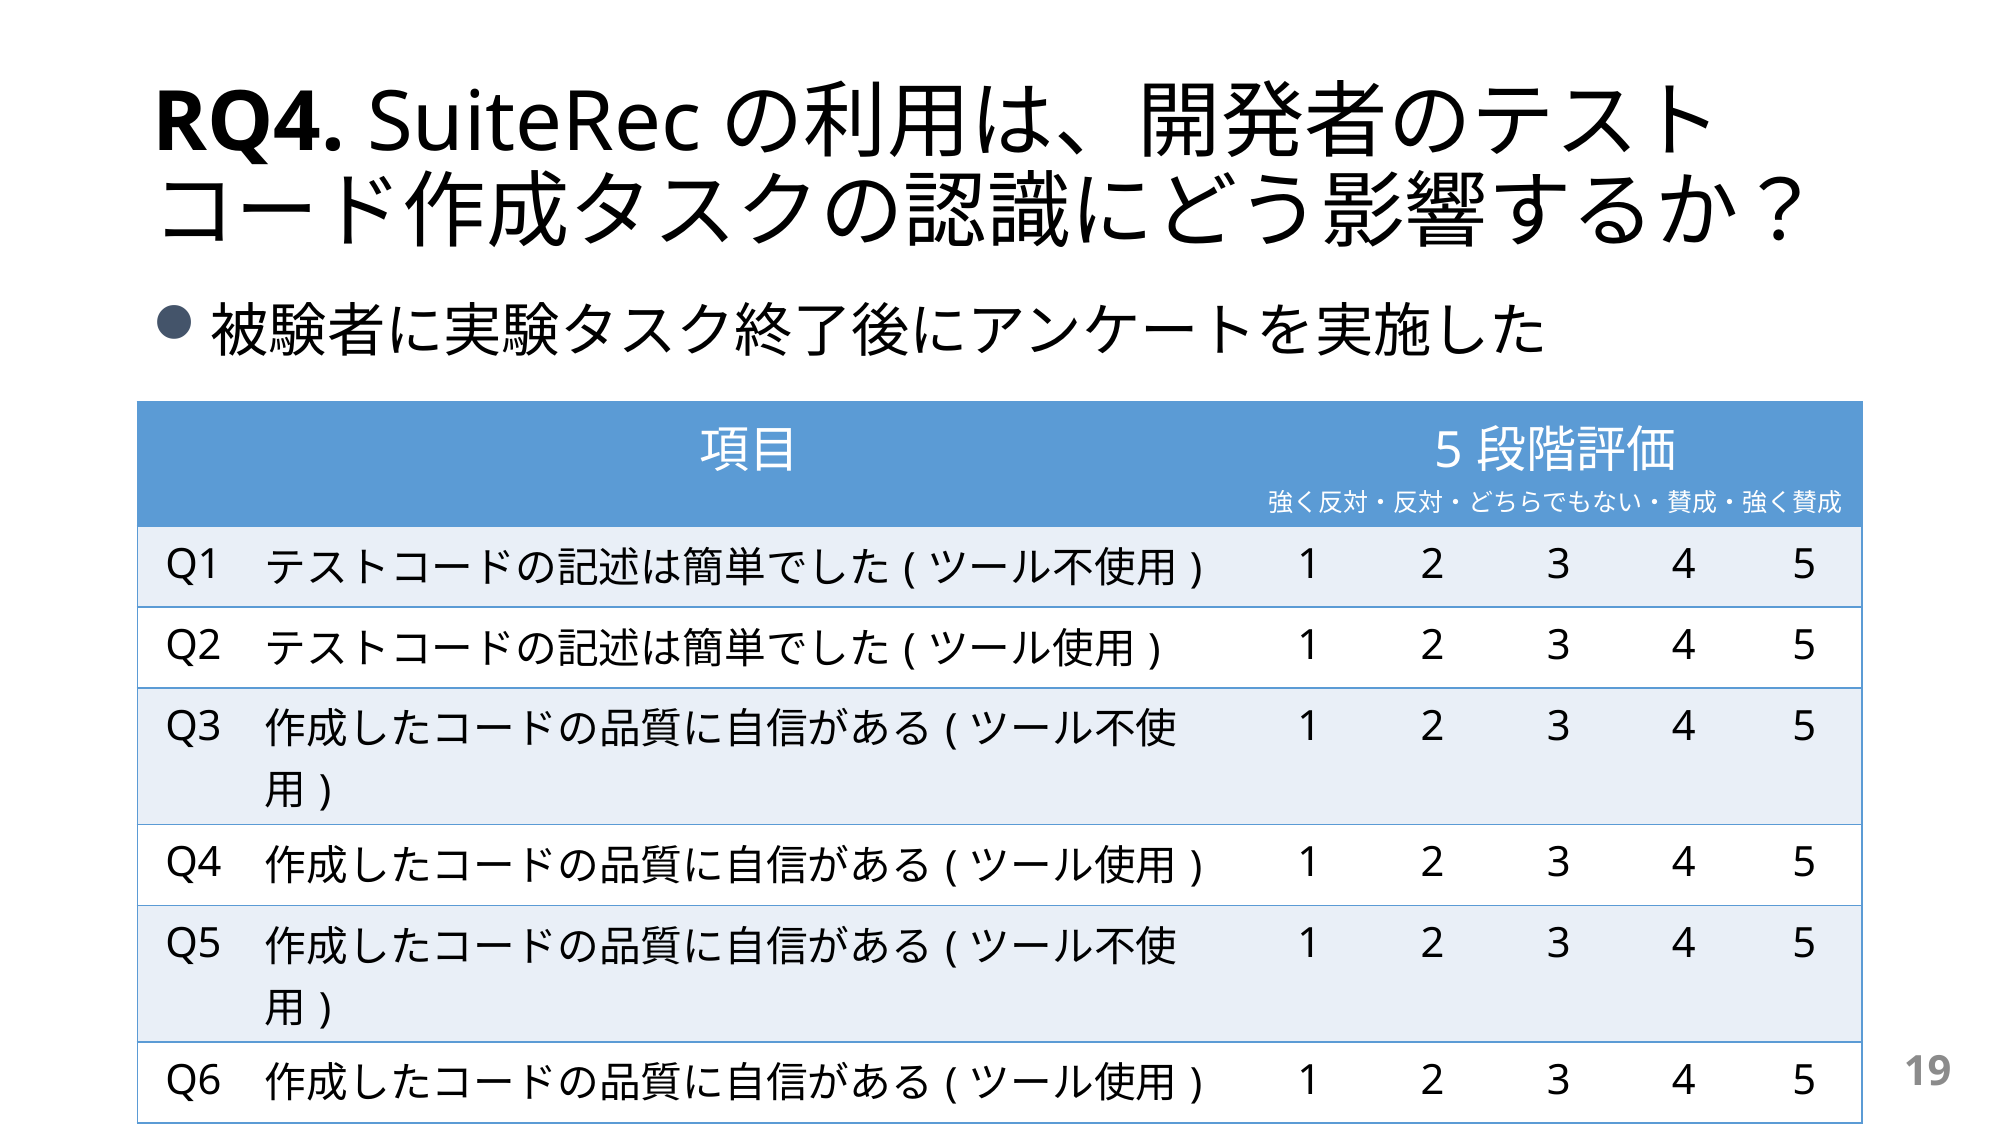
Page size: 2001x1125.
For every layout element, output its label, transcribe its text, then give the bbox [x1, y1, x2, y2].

table_header [138, 403, 250, 525]
table_cell 4 [1621, 608, 1746, 687]
table_cell 1 [1249, 825, 1369, 905]
slide_number 19 [1863, 1042, 1967, 1103]
table_cell 4 [1621, 825, 1746, 905]
table_cell 5 [1746, 906, 1861, 1041]
table_header 5段階評価 強く反対・反対・どちらでもない・賛成・強く賛成 [1249, 403, 1861, 525]
table_cell 3 [1496, 1043, 1621, 1122]
table_cell Q1 [138, 527, 250, 606]
table_cell 5 [1746, 689, 1861, 824]
table_cell 4 [1621, 1043, 1746, 1122]
table_cell 作成したコードの品質に自信がある(ツール不使用) [250, 689, 1249, 824]
table_cell 5 [1746, 608, 1861, 687]
table_cell 5 [1746, 825, 1861, 905]
table_cell 3 [1496, 825, 1621, 905]
table_cell 4 [1621, 527, 1746, 606]
title RQ4. SuiteRecの利用は、開発者のテストコード作成タスクの認識にどう影響するか？ [137, 59, 1850, 278]
table_cell Q2 [138, 608, 250, 687]
table_cell 3 [1496, 608, 1621, 687]
table_cell 2 [1369, 825, 1496, 905]
table_cell Q6 [138, 1043, 250, 1122]
table_cell 2 [1369, 1043, 1496, 1122]
table_cell 2 [1369, 527, 1496, 606]
table_cell 2 [1369, 906, 1496, 1041]
table_cell Q3 [138, 689, 250, 824]
list 被験者に実験タスク終了後にアンケートを実施した [137, 294, 1863, 379]
table_cell 3 [1496, 689, 1621, 824]
table_cell 3 [1496, 527, 1621, 606]
table_cell 作成したコードの品質に自信がある(ツール使用) [250, 825, 1249, 905]
table_cell 1 [1249, 1043, 1369, 1122]
table_cell 1 [1249, 608, 1369, 687]
table_cell Q4 [138, 825, 250, 905]
table_cell テストコードの記述は簡単でした(ツール使用) [250, 608, 1249, 687]
table_cell 5 [1746, 527, 1861, 606]
table_cell 作成したコードの品質に自信がある(ツール使用) [250, 1043, 1249, 1122]
table_cell 4 [1621, 906, 1746, 1041]
table_cell 2 [1369, 689, 1496, 824]
table_cell Q5 [138, 906, 250, 1041]
table_cell 作成したコードの品質に自信がある(ツール不使用) [250, 906, 1249, 1041]
table_cell 5 [1746, 1043, 1861, 1122]
table_cell 3 [1496, 906, 1621, 1041]
table_cell 4 [1621, 689, 1746, 824]
table_cell テストコードの記述は簡単でした(ツール不使用) [250, 527, 1249, 606]
table_cell 1 [1249, 689, 1369, 824]
table_cell 1 [1249, 906, 1369, 1041]
table_header 項目 [250, 403, 1249, 525]
table_cell 1 [1249, 527, 1369, 606]
table_cell 2 [1369, 608, 1496, 687]
